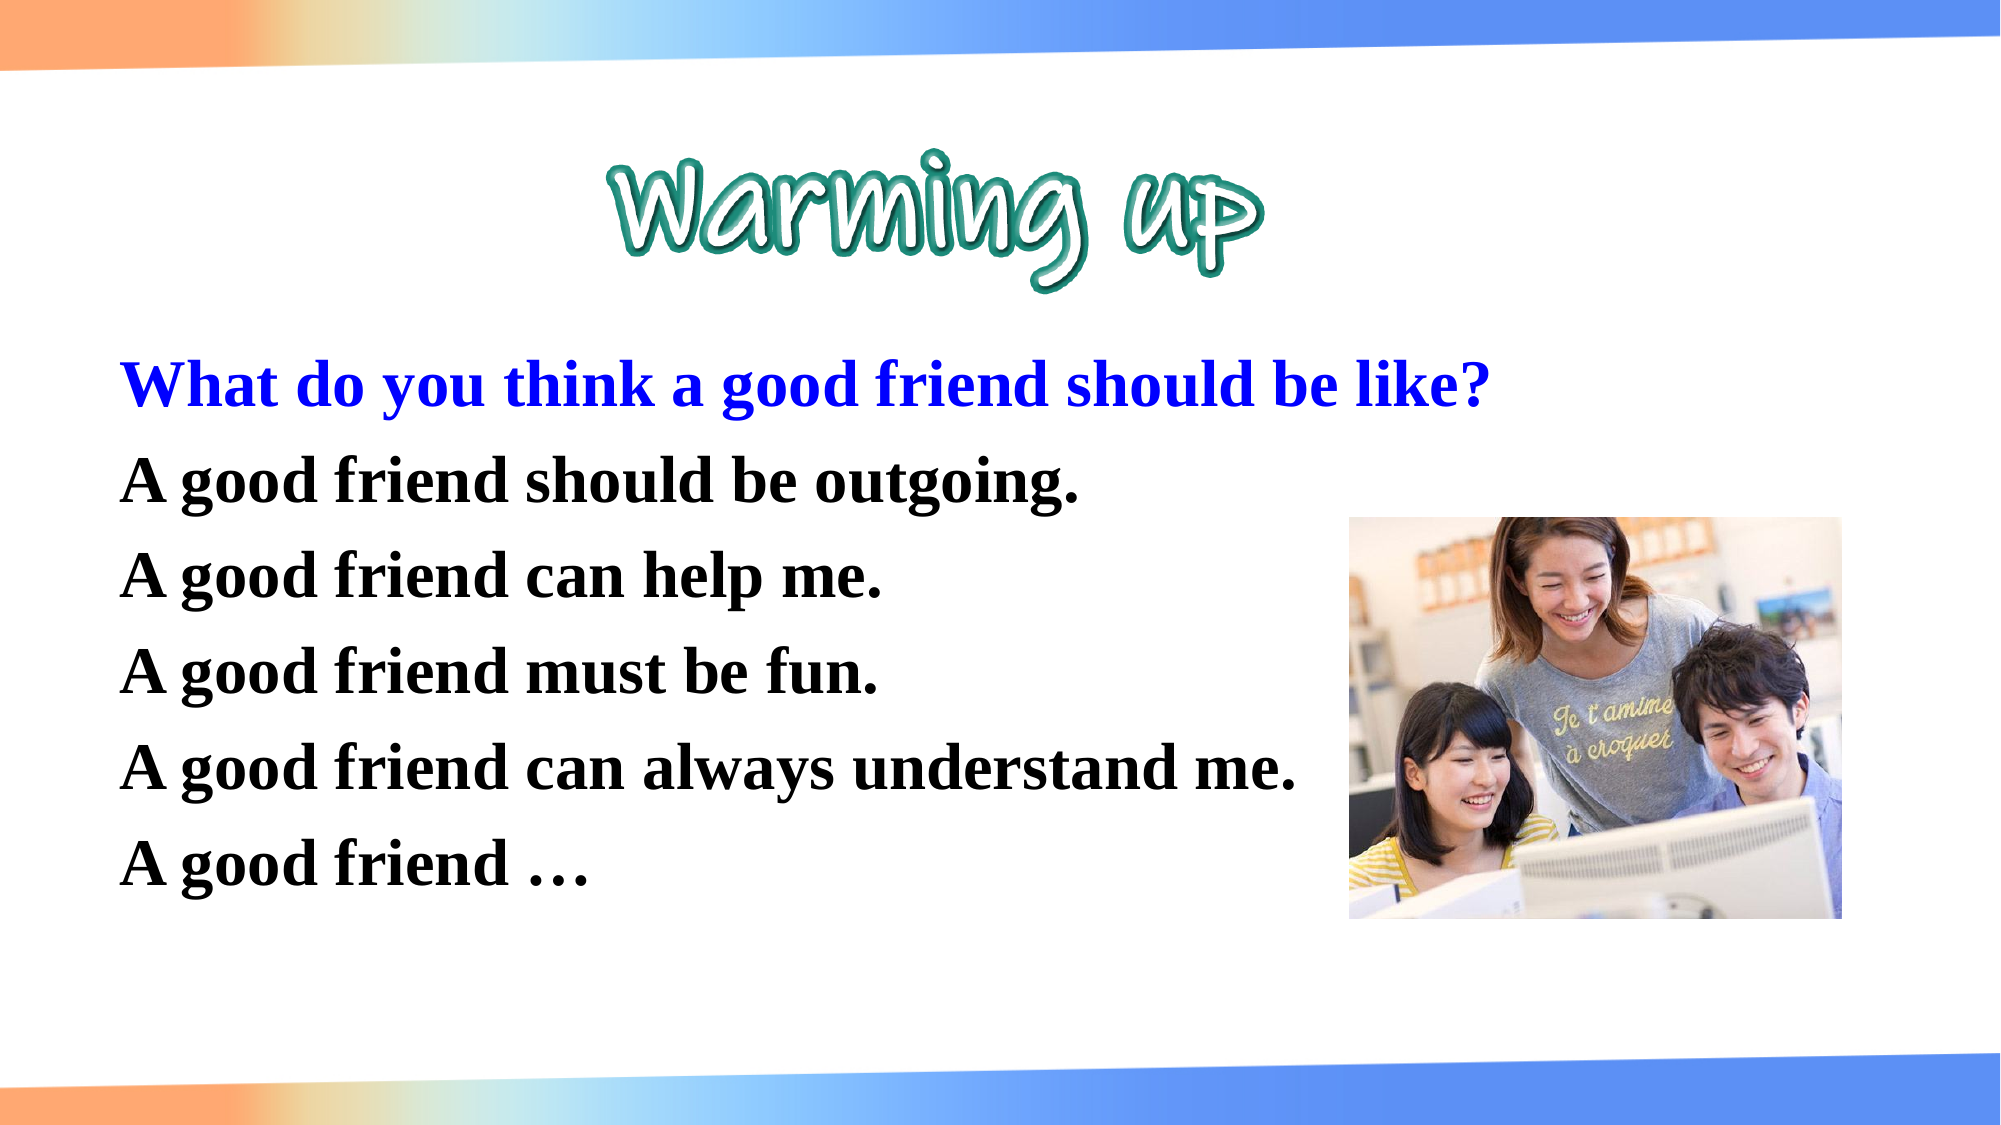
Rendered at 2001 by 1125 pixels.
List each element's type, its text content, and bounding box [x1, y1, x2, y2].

text_box What do you think a good friend should be like? A good friend should be outgoing. A good friend can help me. A good friend must be fun. A good friend can always understand me. A good friend … [105, 316, 1842, 907]
picture [0, 0, 2001, 1125]
